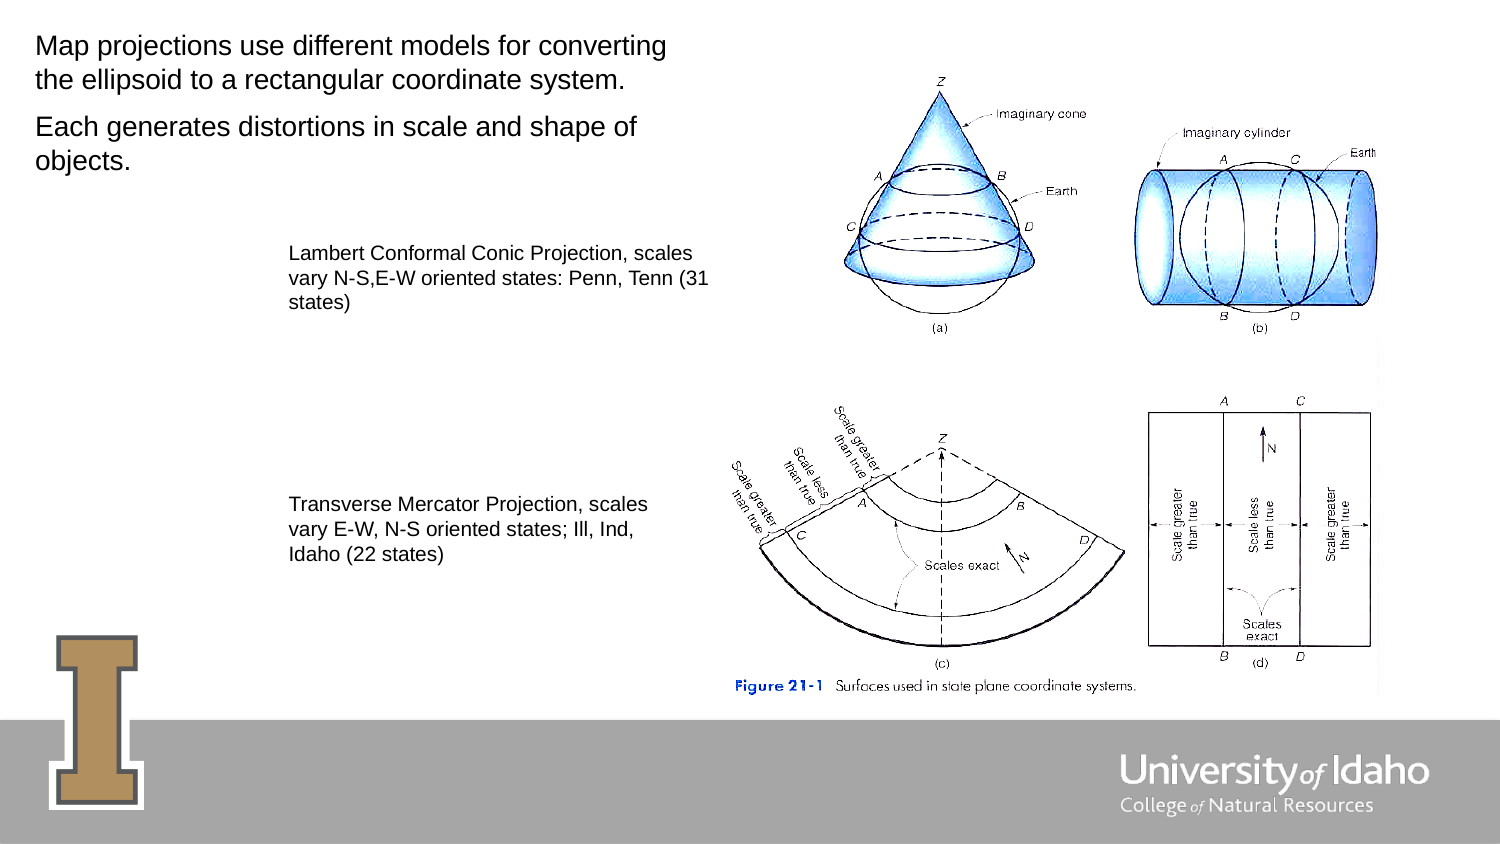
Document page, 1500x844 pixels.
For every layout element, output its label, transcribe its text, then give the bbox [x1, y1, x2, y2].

text_box Map projections use different models for converting the ellipsoid to a rectangular coordinate system. Each generates distortions in scale and shape of objects. [20, 19, 709, 184]
text_box Transverse Mercator Projection, scales vary E-W, N-S oriented states; Ill, Ind, Idaho (22 states) [273, 483, 677, 574]
picture [726, 70, 1380, 698]
text_box Lambert Conformal Conic Projection, scales vary N-S,E-W oriented states: Penn, Tenn (31 states) [273, 231, 721, 322]
